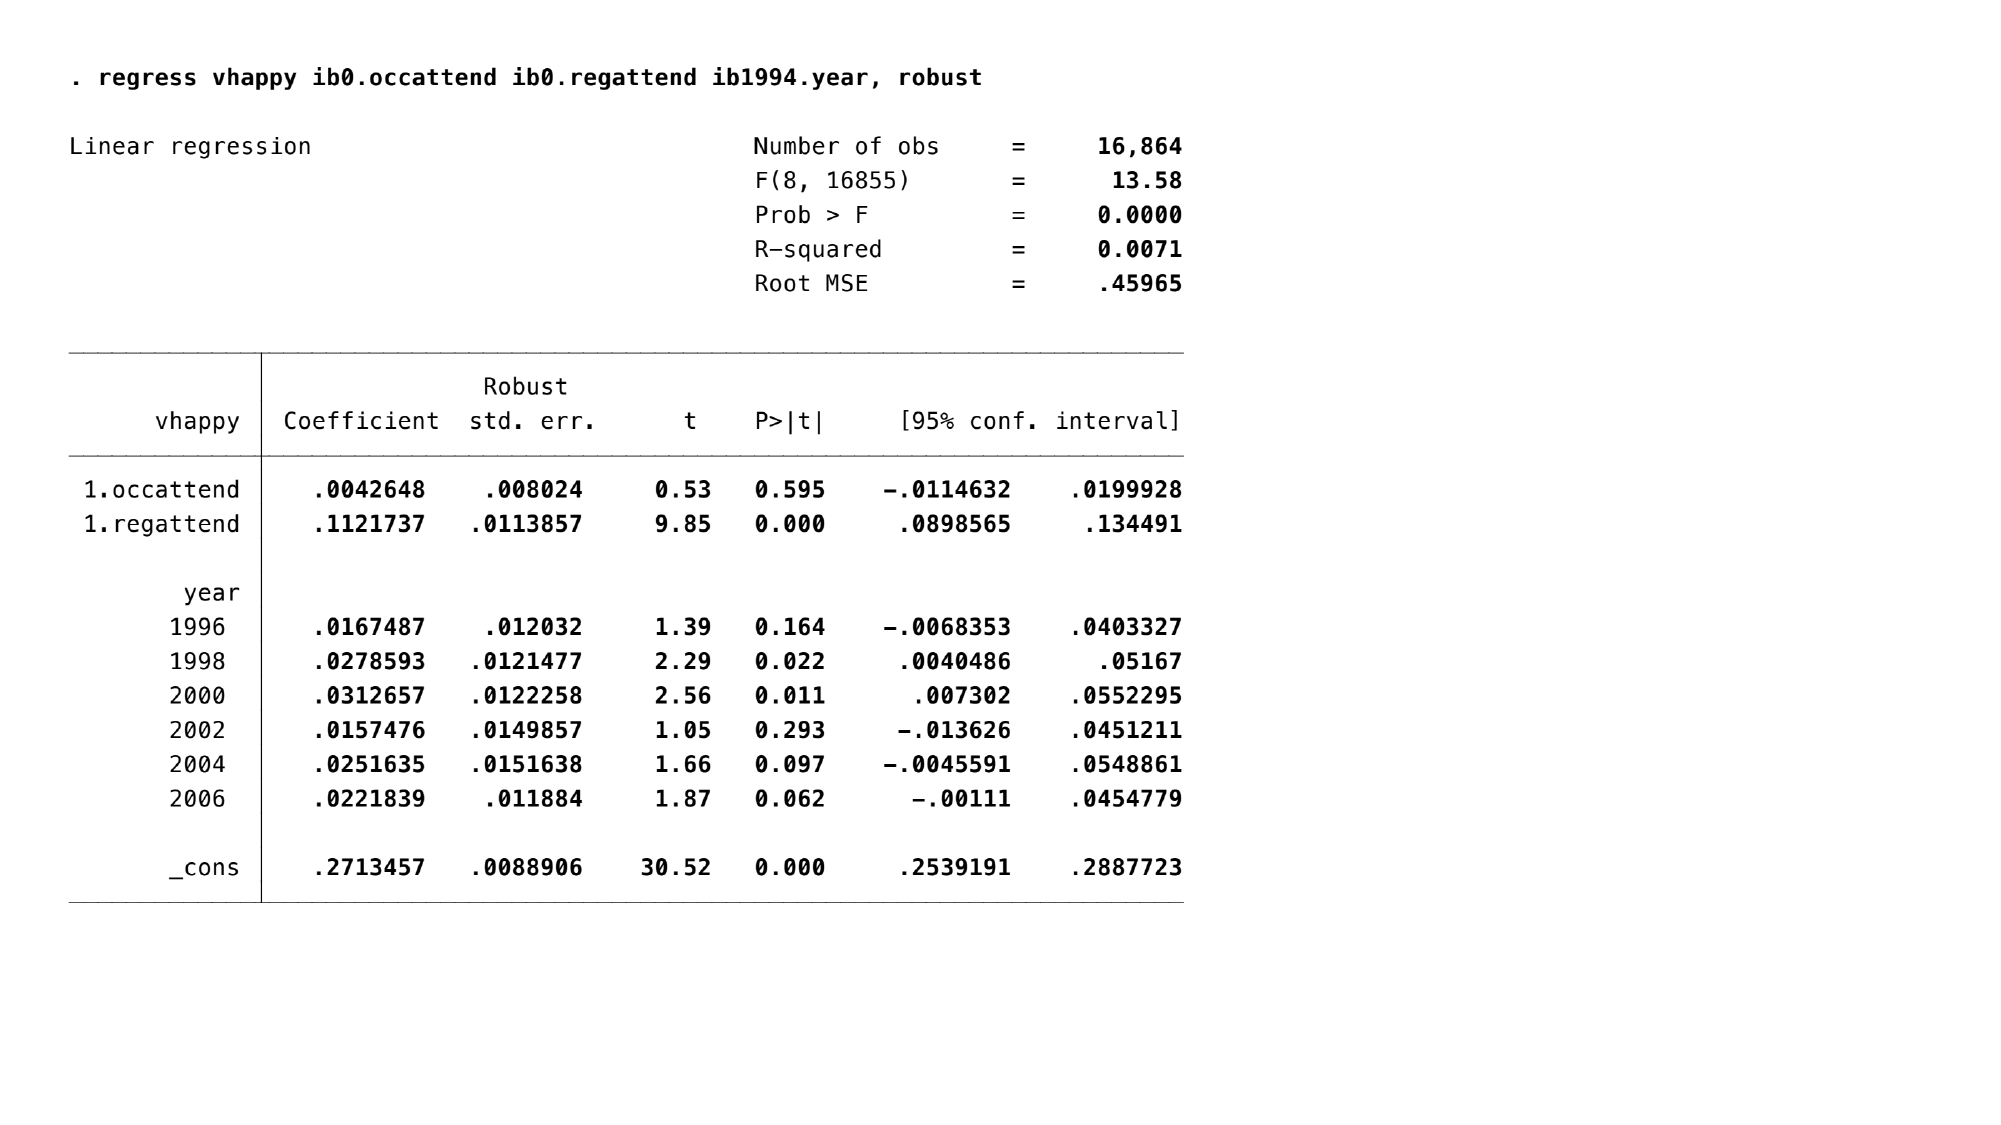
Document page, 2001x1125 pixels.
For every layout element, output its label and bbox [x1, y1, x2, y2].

picture [65, 57, 1208, 949]
